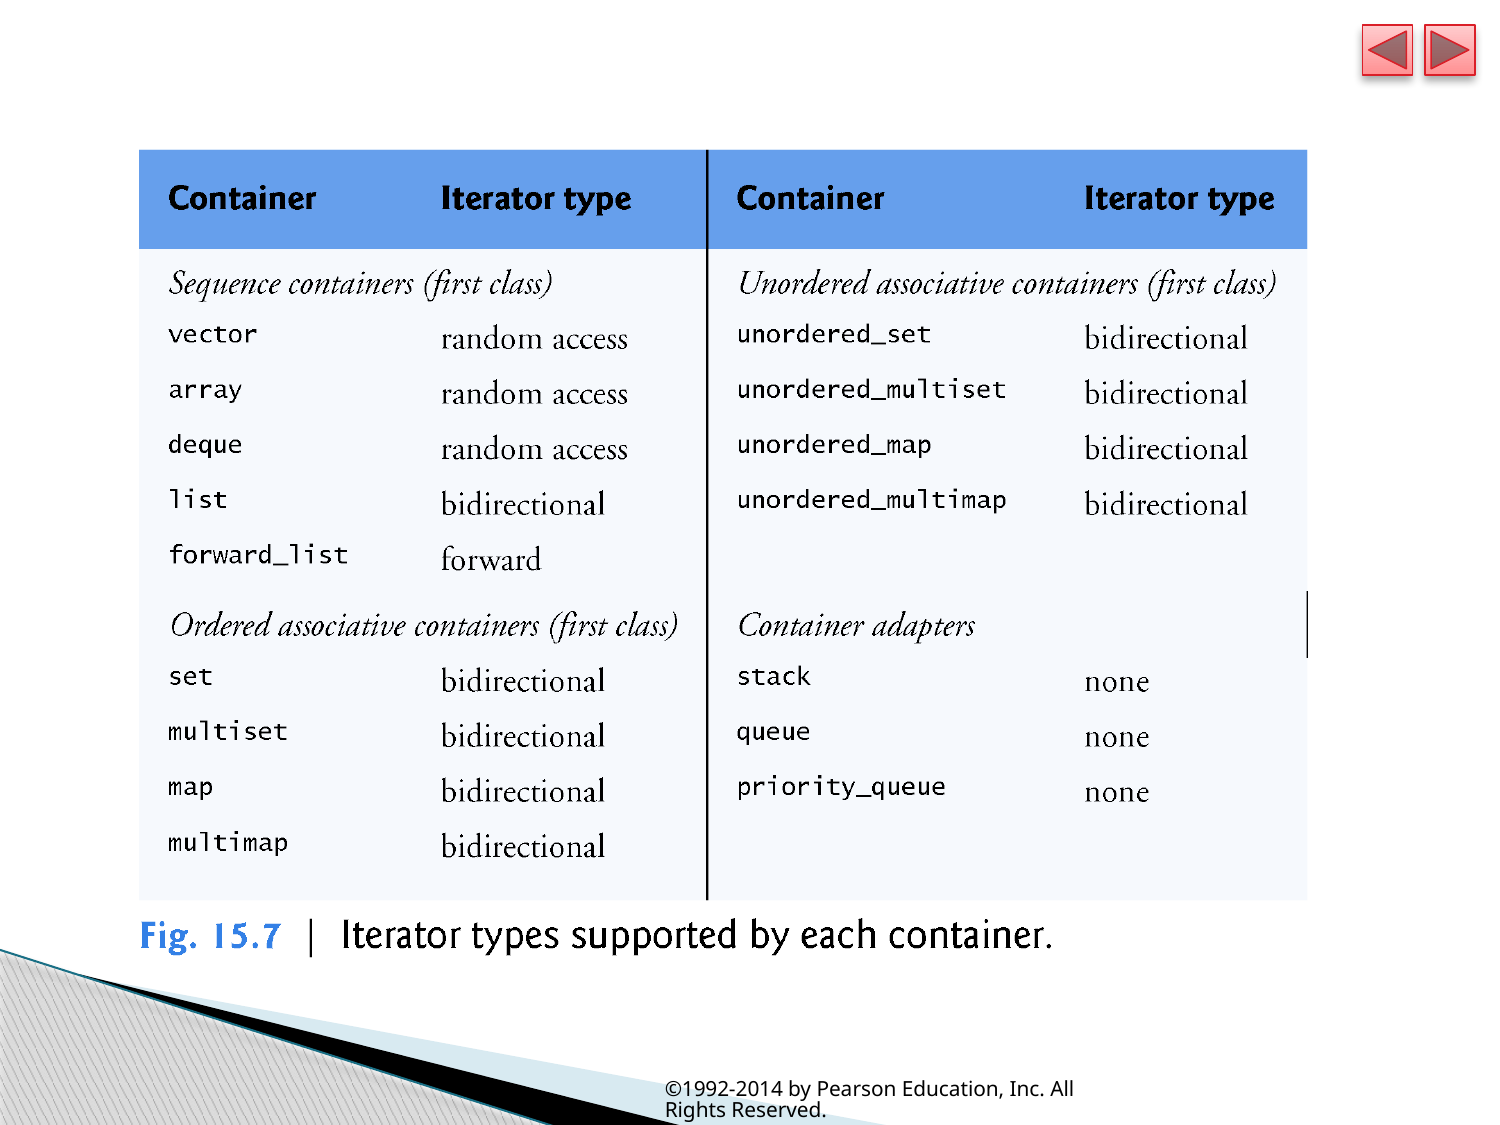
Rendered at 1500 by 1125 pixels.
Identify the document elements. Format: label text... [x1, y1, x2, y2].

footer ©1992-2014 by Pearson Education, Inc. All Rights Reserved. [650, 1051, 1105, 1112]
picture [124, 137, 1322, 976]
